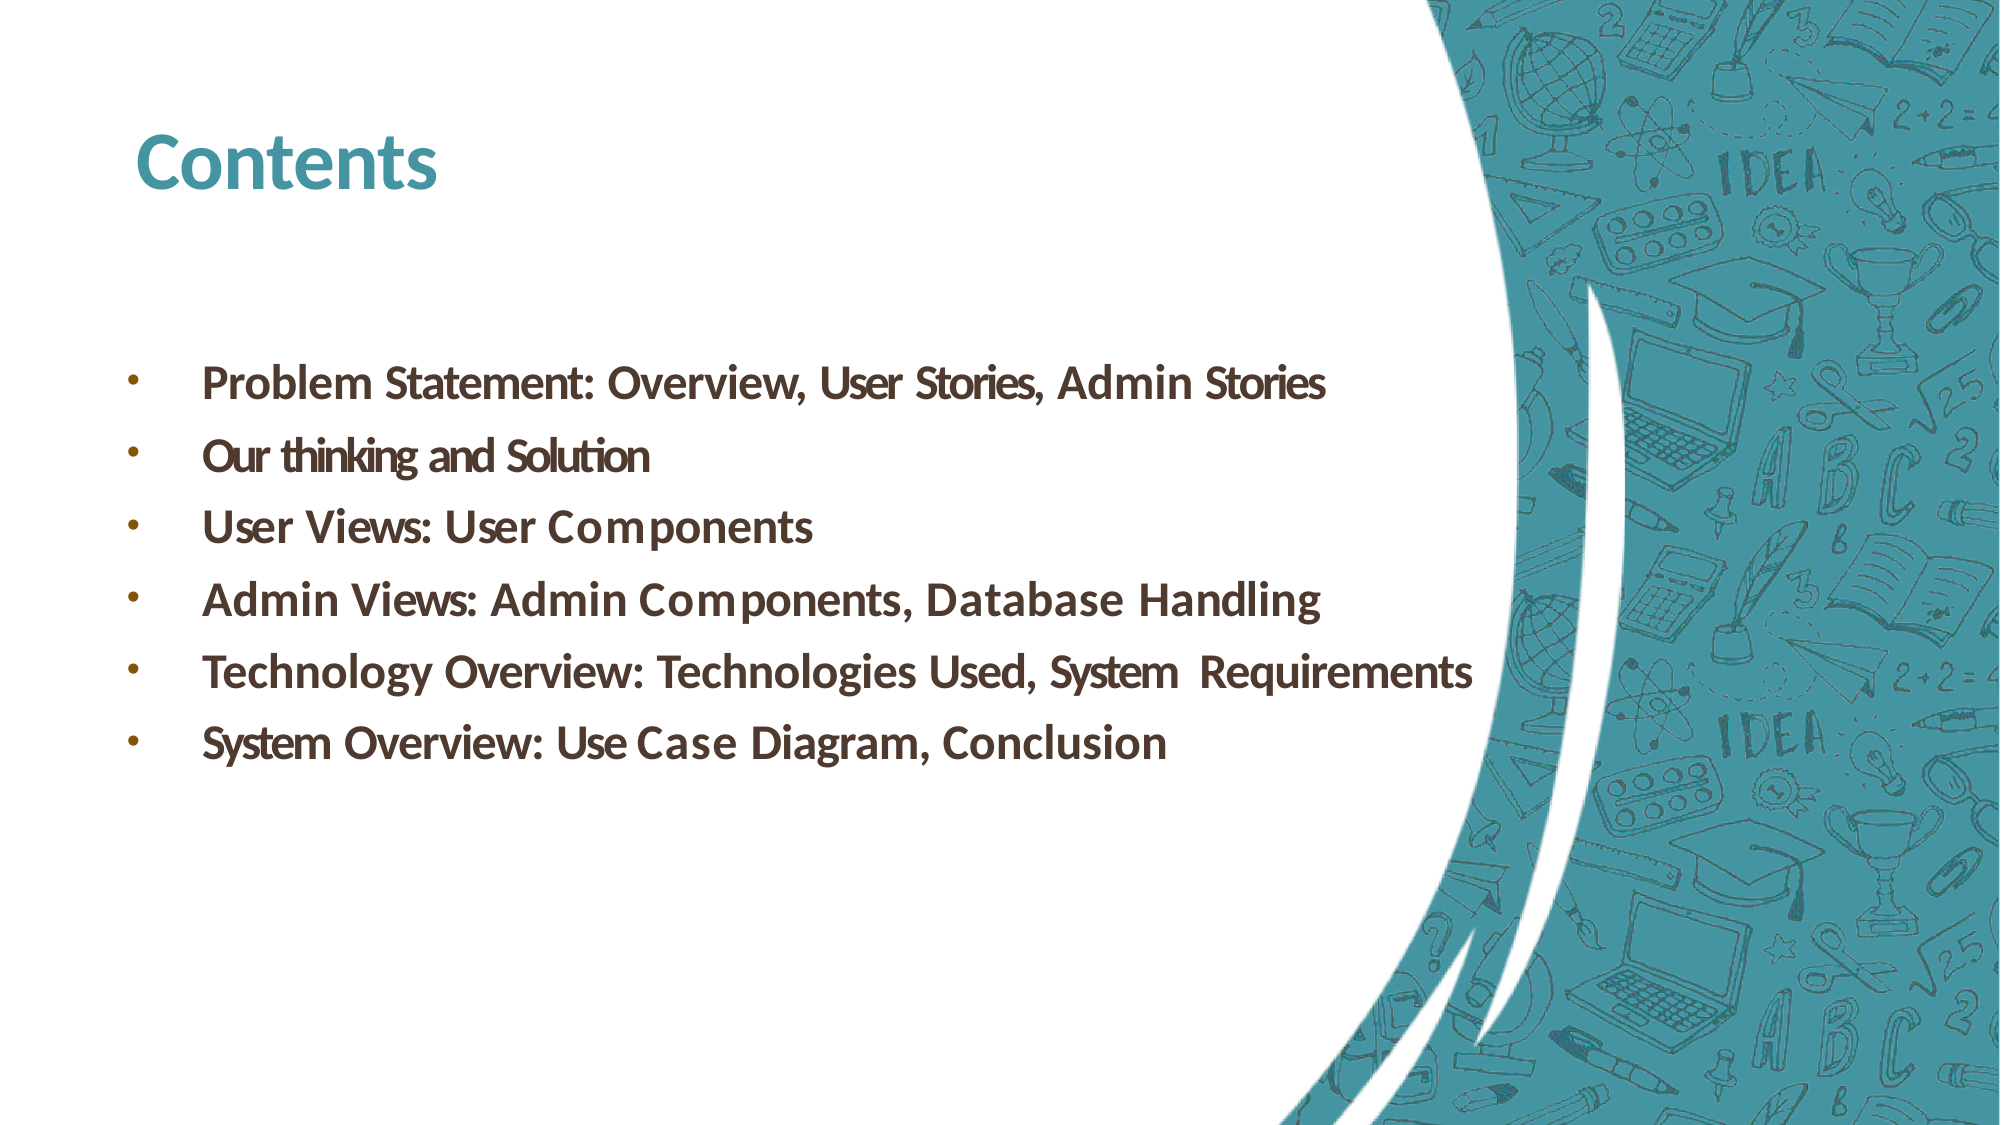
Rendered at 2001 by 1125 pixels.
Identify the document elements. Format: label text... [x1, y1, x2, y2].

picture [0, 0, 1998, 1125]
title Contents [136, 106, 1864, 208]
list Problem Statement: Overview, User Stories, Admin Stories Our thinking and Solution User Views: User Components Admin Views: Admin Components, Database Handling Technology Overview: Technologies Used, System Requirements System Overview: Use Case Diagram, Conclusion [125, 350, 1650, 828]
